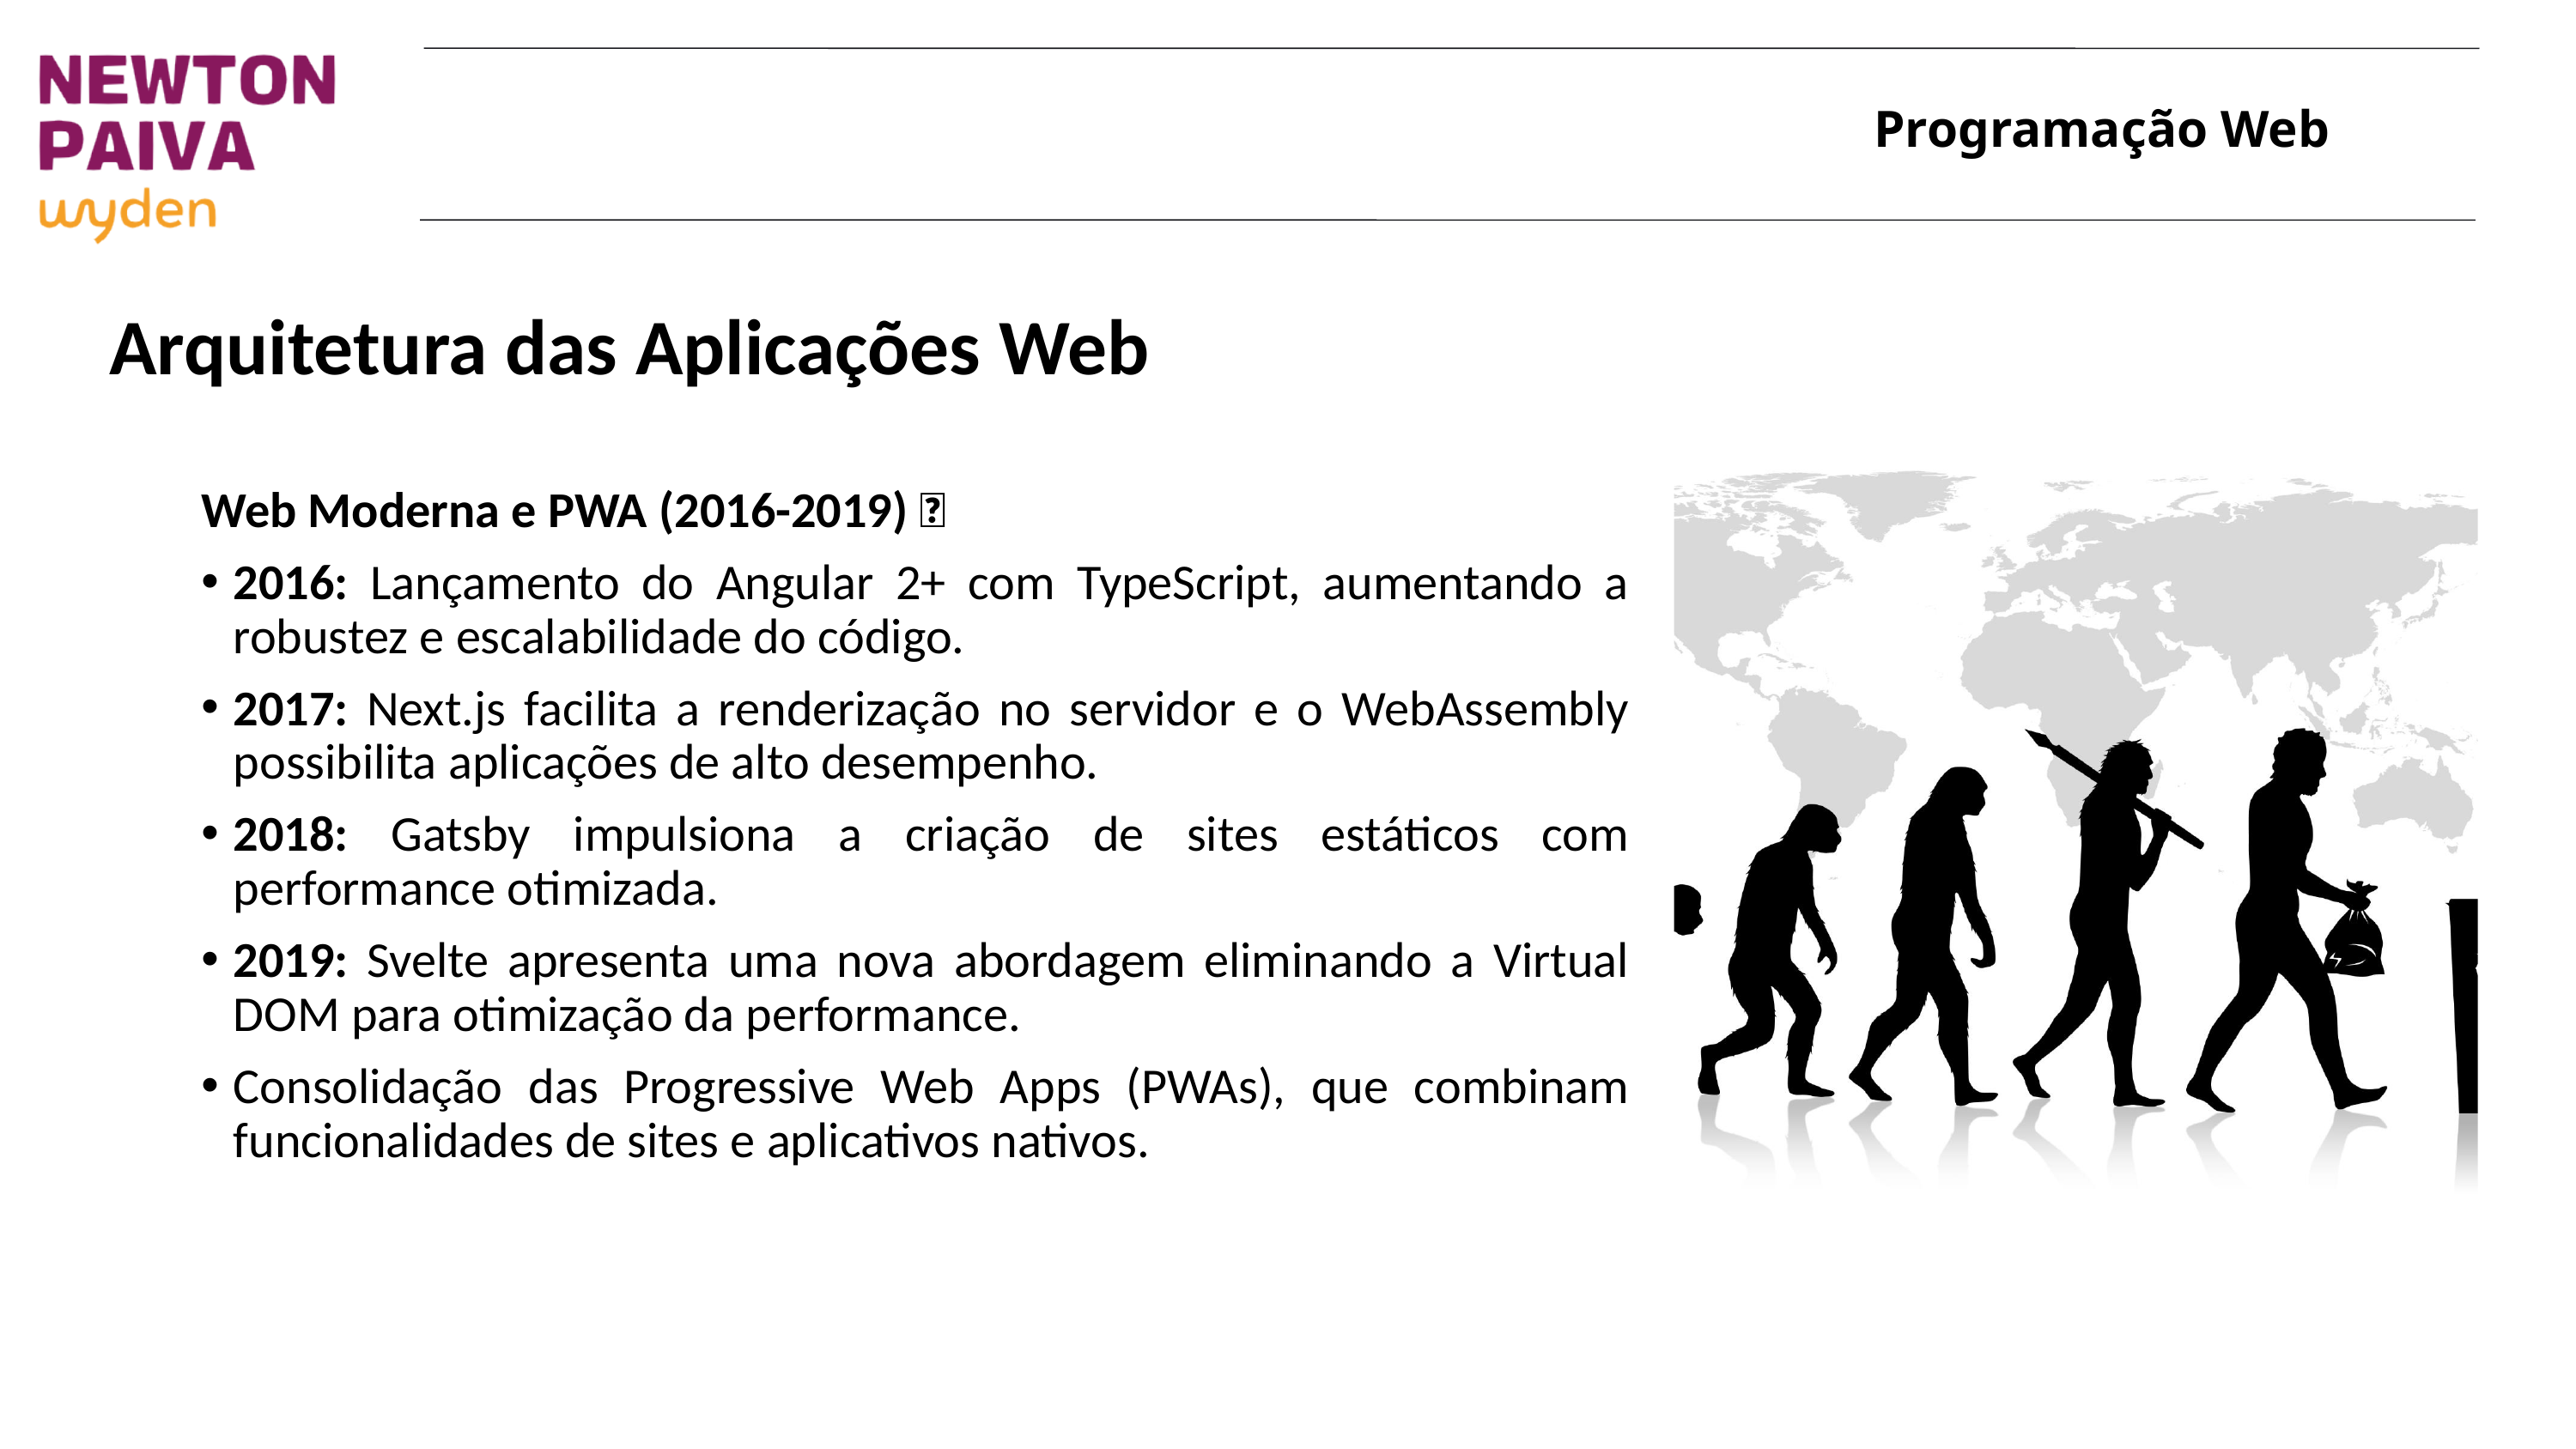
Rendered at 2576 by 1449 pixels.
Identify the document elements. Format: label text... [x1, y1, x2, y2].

list Web Moderna e PWA (2016-2019) 🔎 2016: Lançamento do Angular 2+ com TypeScript, aumentando a robustez e escalabilidade do código. 2017: Next.js facilita a renderização no servidor e o WebAssembly possibilita aplicações de alto desempenho. 2018: Gatsby impulsiona a criação de sites estáticos com performance otimizada. 2019: Svelte apresenta uma nova abordagem eliminando a Virtual DOM para otimização da performance. Consolidação das Progressive Web Apps (PWAs), que combinam funcionalidades de sites e aplicativos nativos. [188, 477, 1643, 1149]
picture [1674, 372, 2479, 1197]
picture [0, 0, 368, 276]
title Arquitetura das Aplicações Web [96, 300, 1192, 414]
